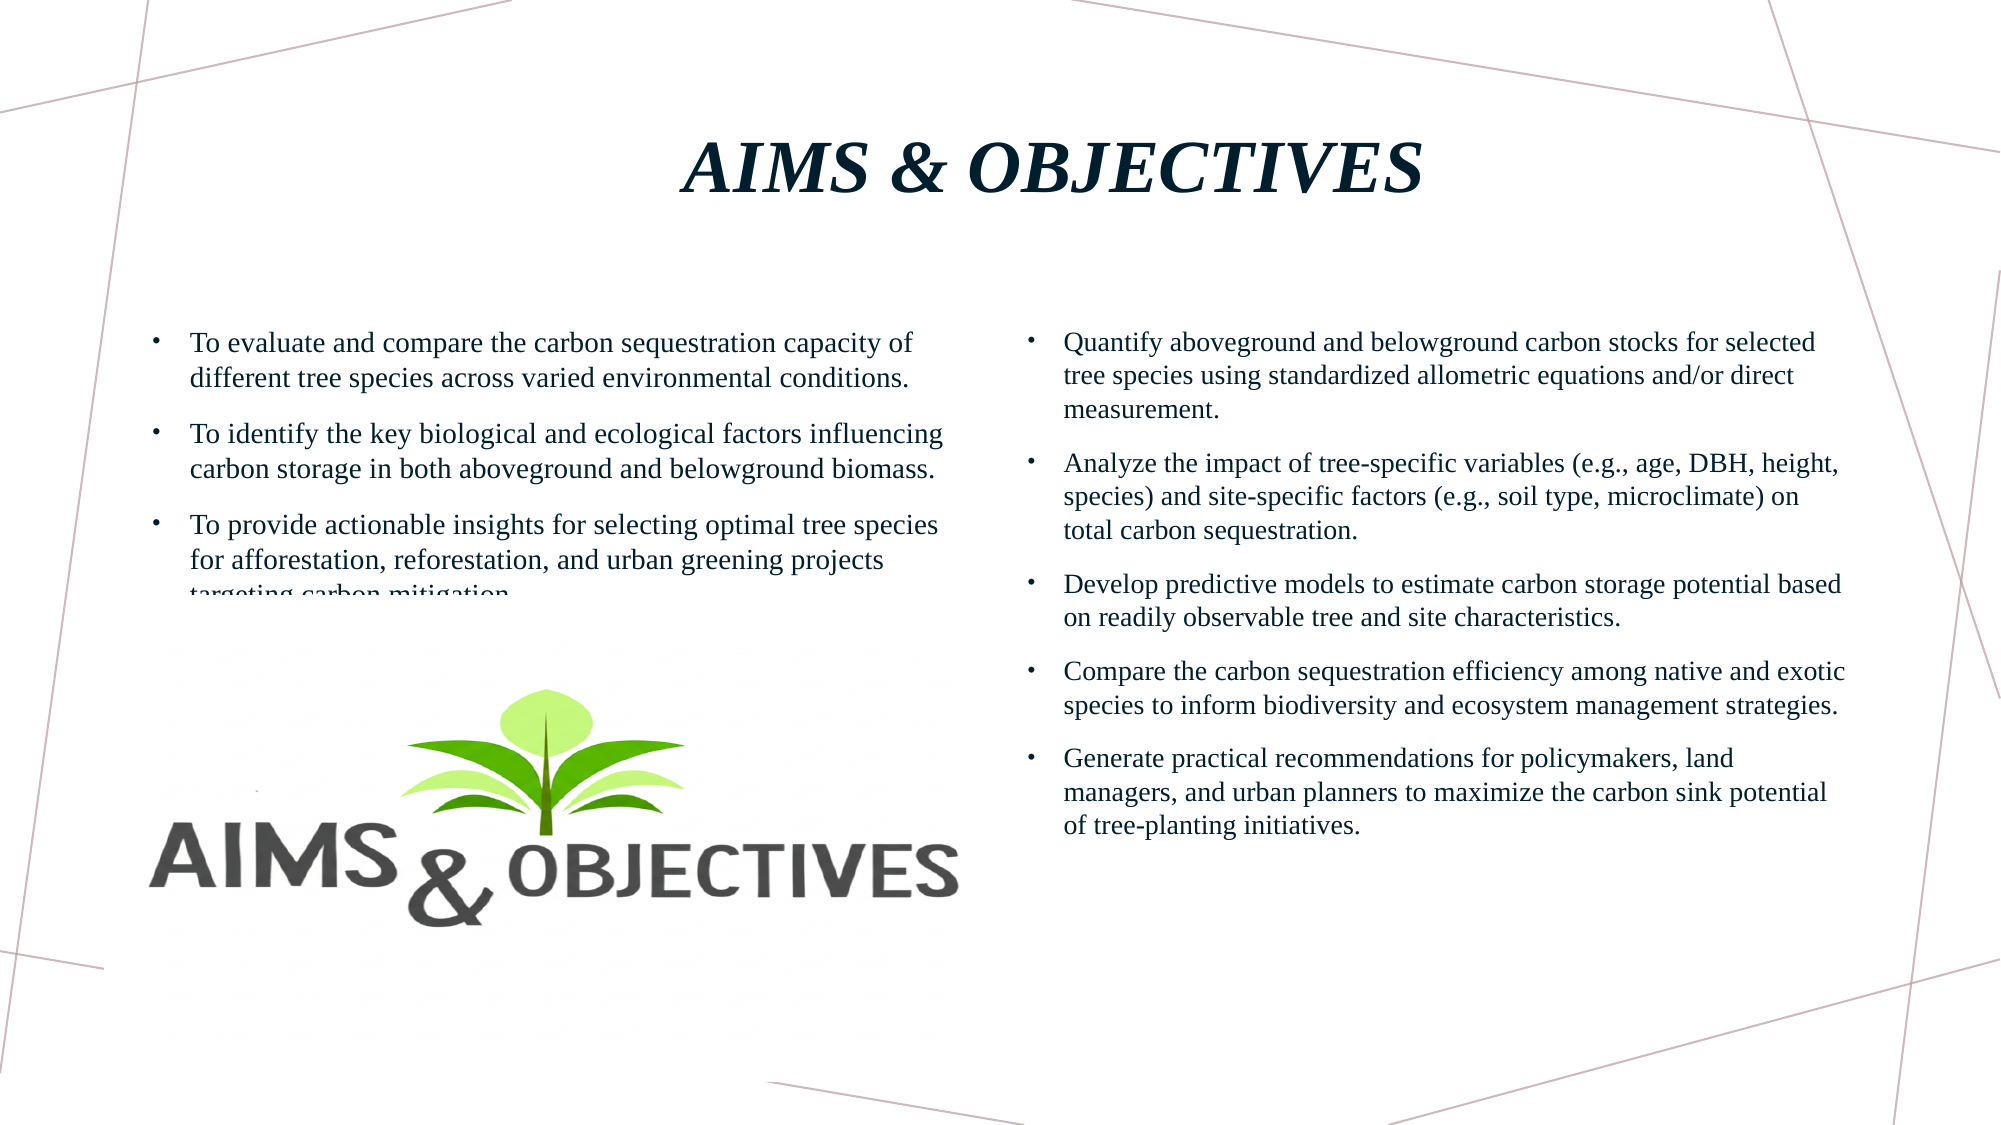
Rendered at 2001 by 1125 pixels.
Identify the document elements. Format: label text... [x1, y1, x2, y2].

title Aims & objectives [668, 87, 1519, 250]
list To evaluate and compare the carbon sequestration capacity of different tree species across varied environmental conditions. To identify the key biological and ecological factors influencing carbon storage in both aboveground and belowground biomass. To provide actionable insights for selecting optimal tree species for afforestation, reforestation, and urban greening projects targeting carbon mitigation. [137, 315, 988, 595]
picture [103, 595, 988, 1082]
list Quantify aboveground and belowground carbon stocks for selected tree species using standardized allometric equations and/or direct measurement. Analyze the impact of tree-specific variables (e.g., age, DBH, height, species) and site-specific factors (e.g., soil type, microclimate) on total carbon sequestration. Develop predictive models to estimate carbon storage potential based on readily observable tree and site characteristics. Compare the carbon sequestration efficiency among native and exotic species to inform biodiversity and ecosystem management strategies. Generate practical recommendations for policymakers, land managers, and urban planners to maximize the carbon sink potential of tree-planting initiatives. [1012, 315, 1863, 876]
